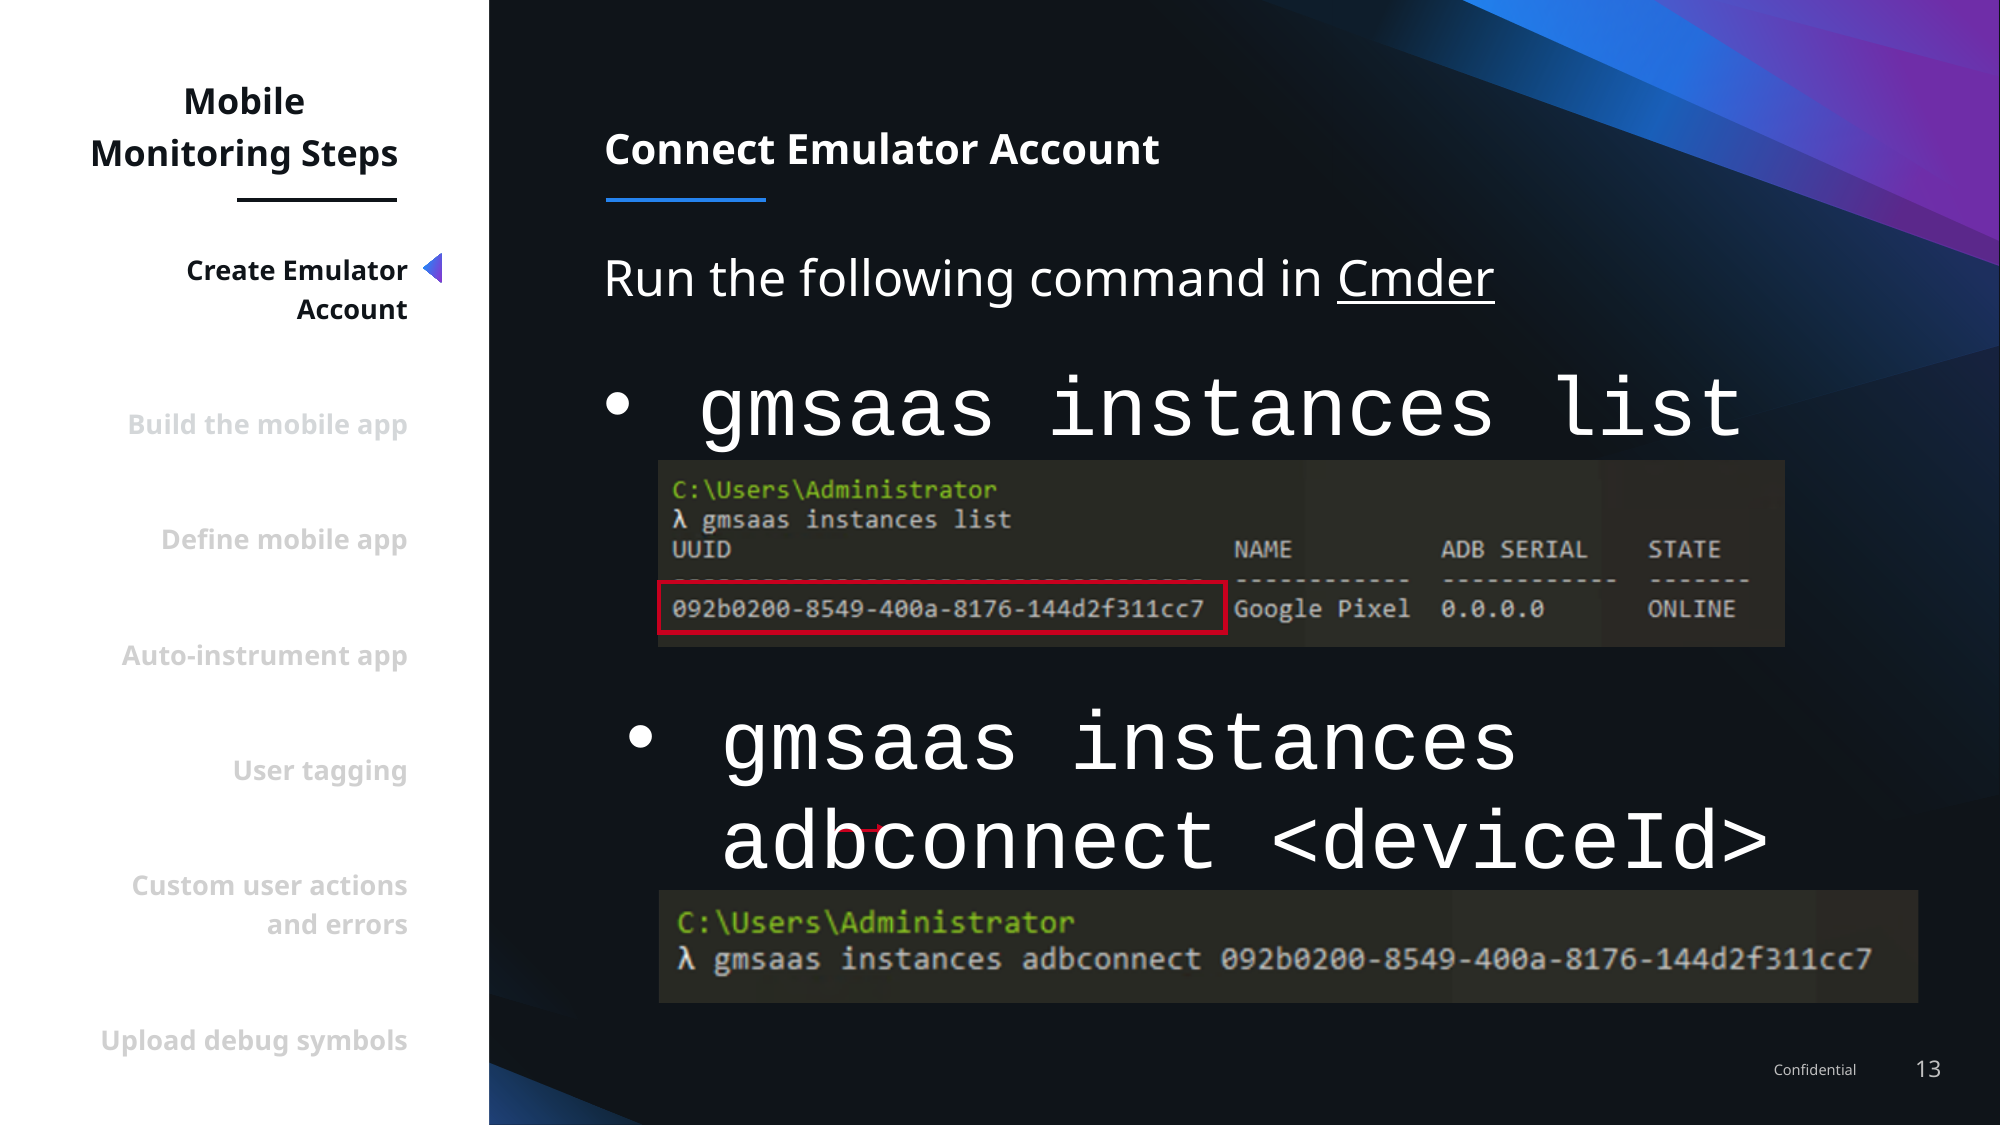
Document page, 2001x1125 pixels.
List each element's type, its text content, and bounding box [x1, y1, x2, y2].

text_box [424, 252, 442, 284]
title Connect Emulator Account [589, 59, 1863, 181]
list Mobile Monitoring Steps [73, 59, 415, 181]
text_box Run the following command in Cmder [589, 239, 1600, 315]
picture [490, 0, 1999, 1125]
text_box gmsaas instances adbconnect <deviceId> [611, 678, 1840, 939]
text_box gmsaas instances list [589, 344, 1942, 460]
text_box Create Emulator Account Build the mobile app Define mobile app Auto-instrument app User tagging Custom user actions and errors Upload debug symbols [81, 239, 424, 1090]
